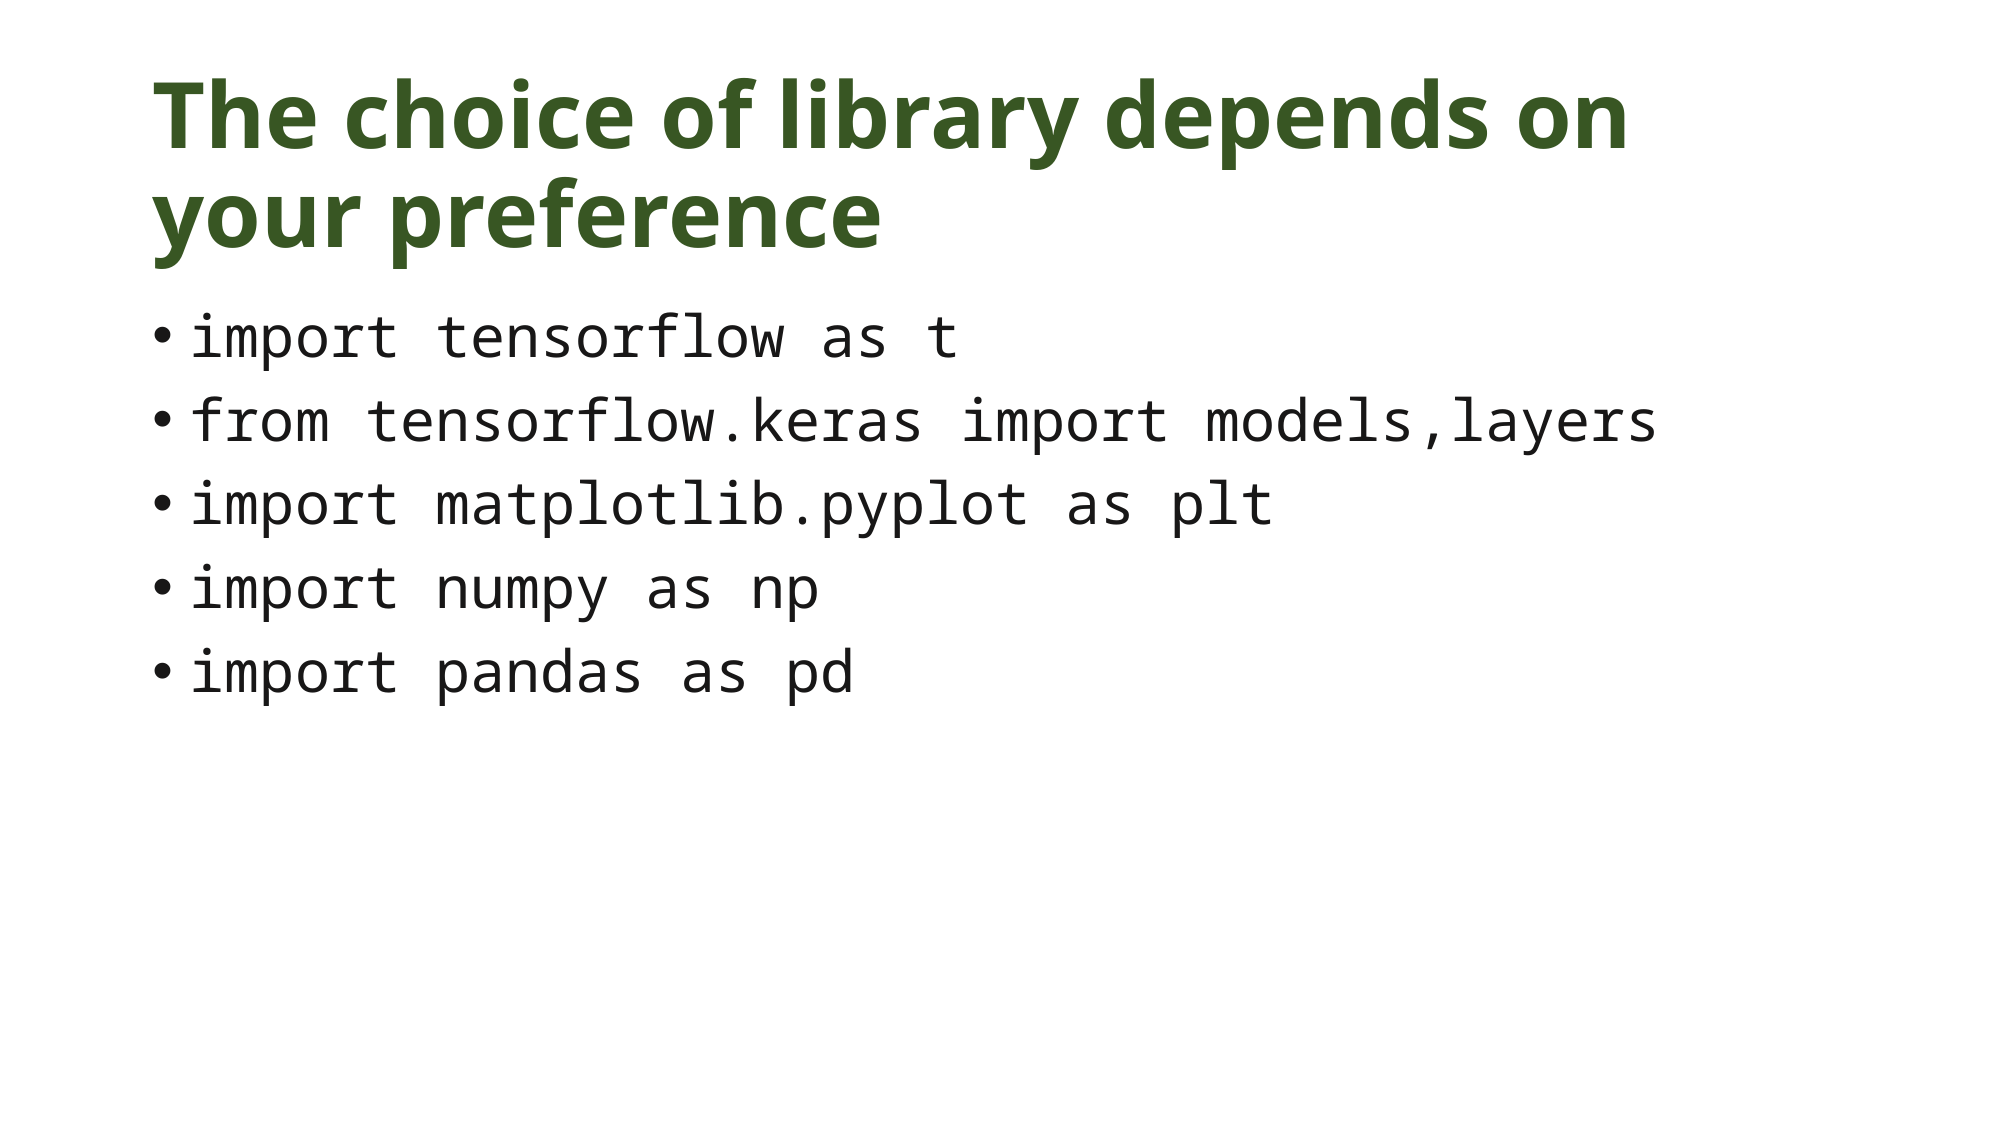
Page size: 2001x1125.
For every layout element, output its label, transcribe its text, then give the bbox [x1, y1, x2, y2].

title The choice of library depends on your preference [137, 59, 1863, 278]
list import tensorflow as t from tensorflow.keras import models,layers import matplotlib.pyplot as plt import numpy as np import pandas as pd [137, 299, 1863, 750]
